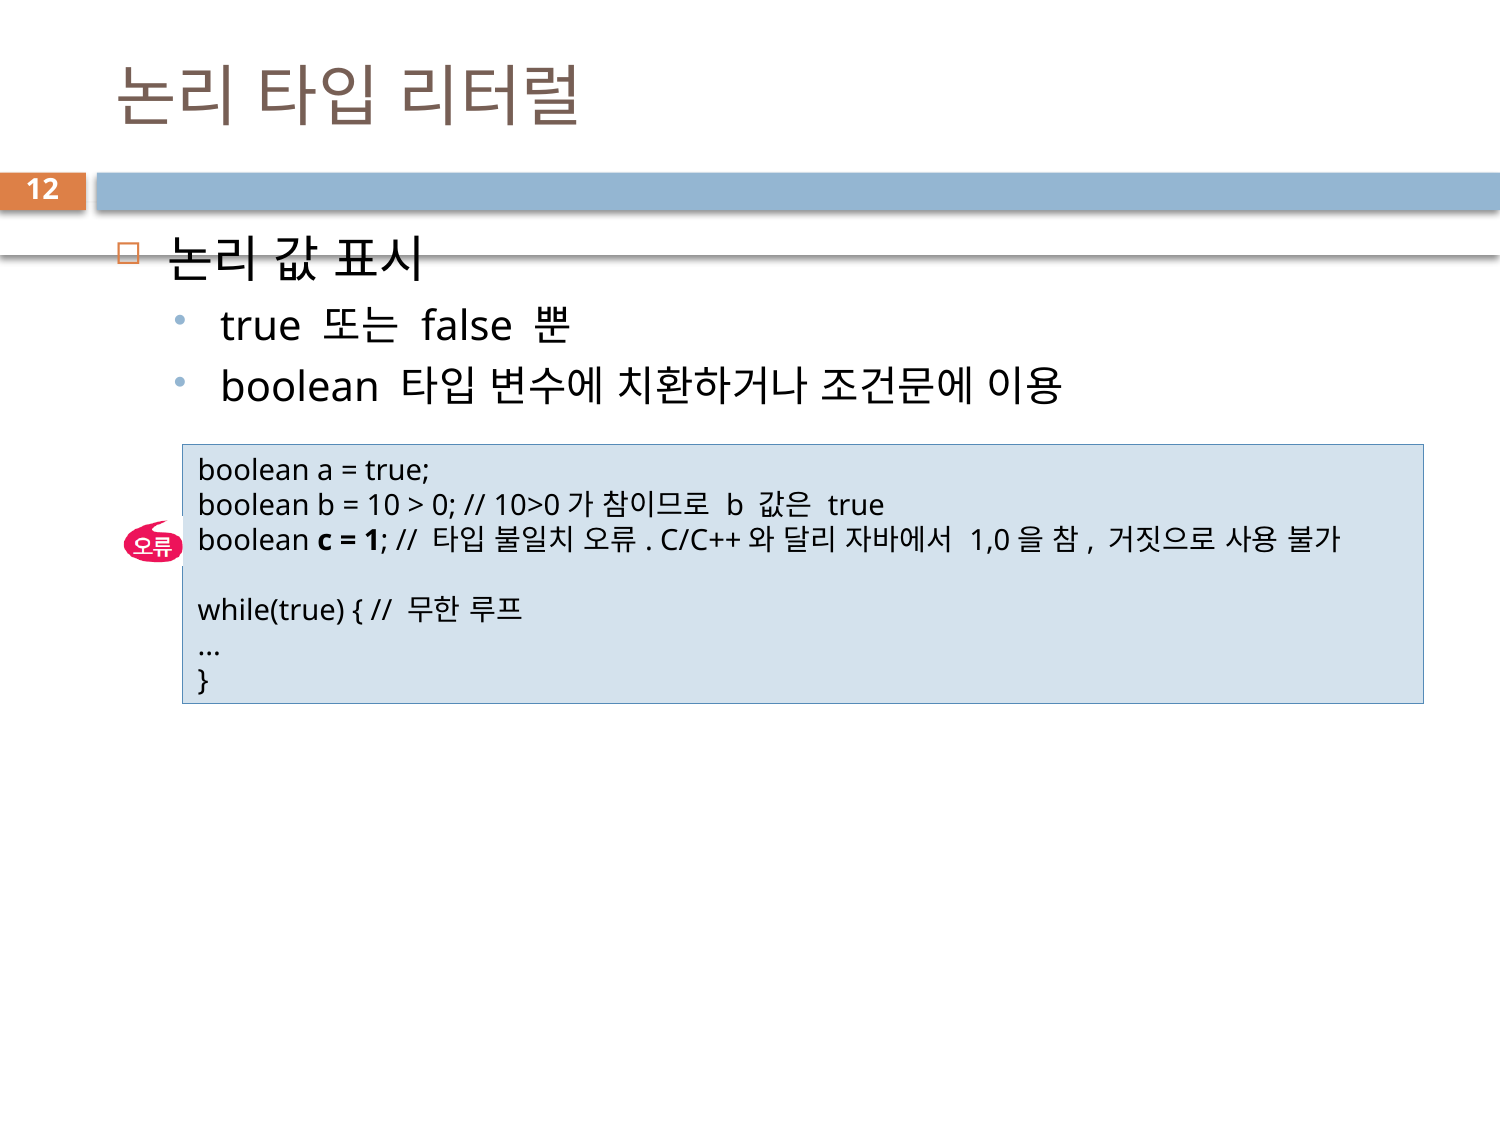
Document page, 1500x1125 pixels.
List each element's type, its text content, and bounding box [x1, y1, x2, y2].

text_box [116, 444, 1424, 708]
slide_number 12 [0, 170, 87, 211]
title 논리 타입 리터럴 [100, 37, 1438, 149]
list 논리 값 표시 true 또는 false 뿐 boolean 타입 변수에 치환하거나 조건문에 이용 [100, 219, 1438, 1047]
